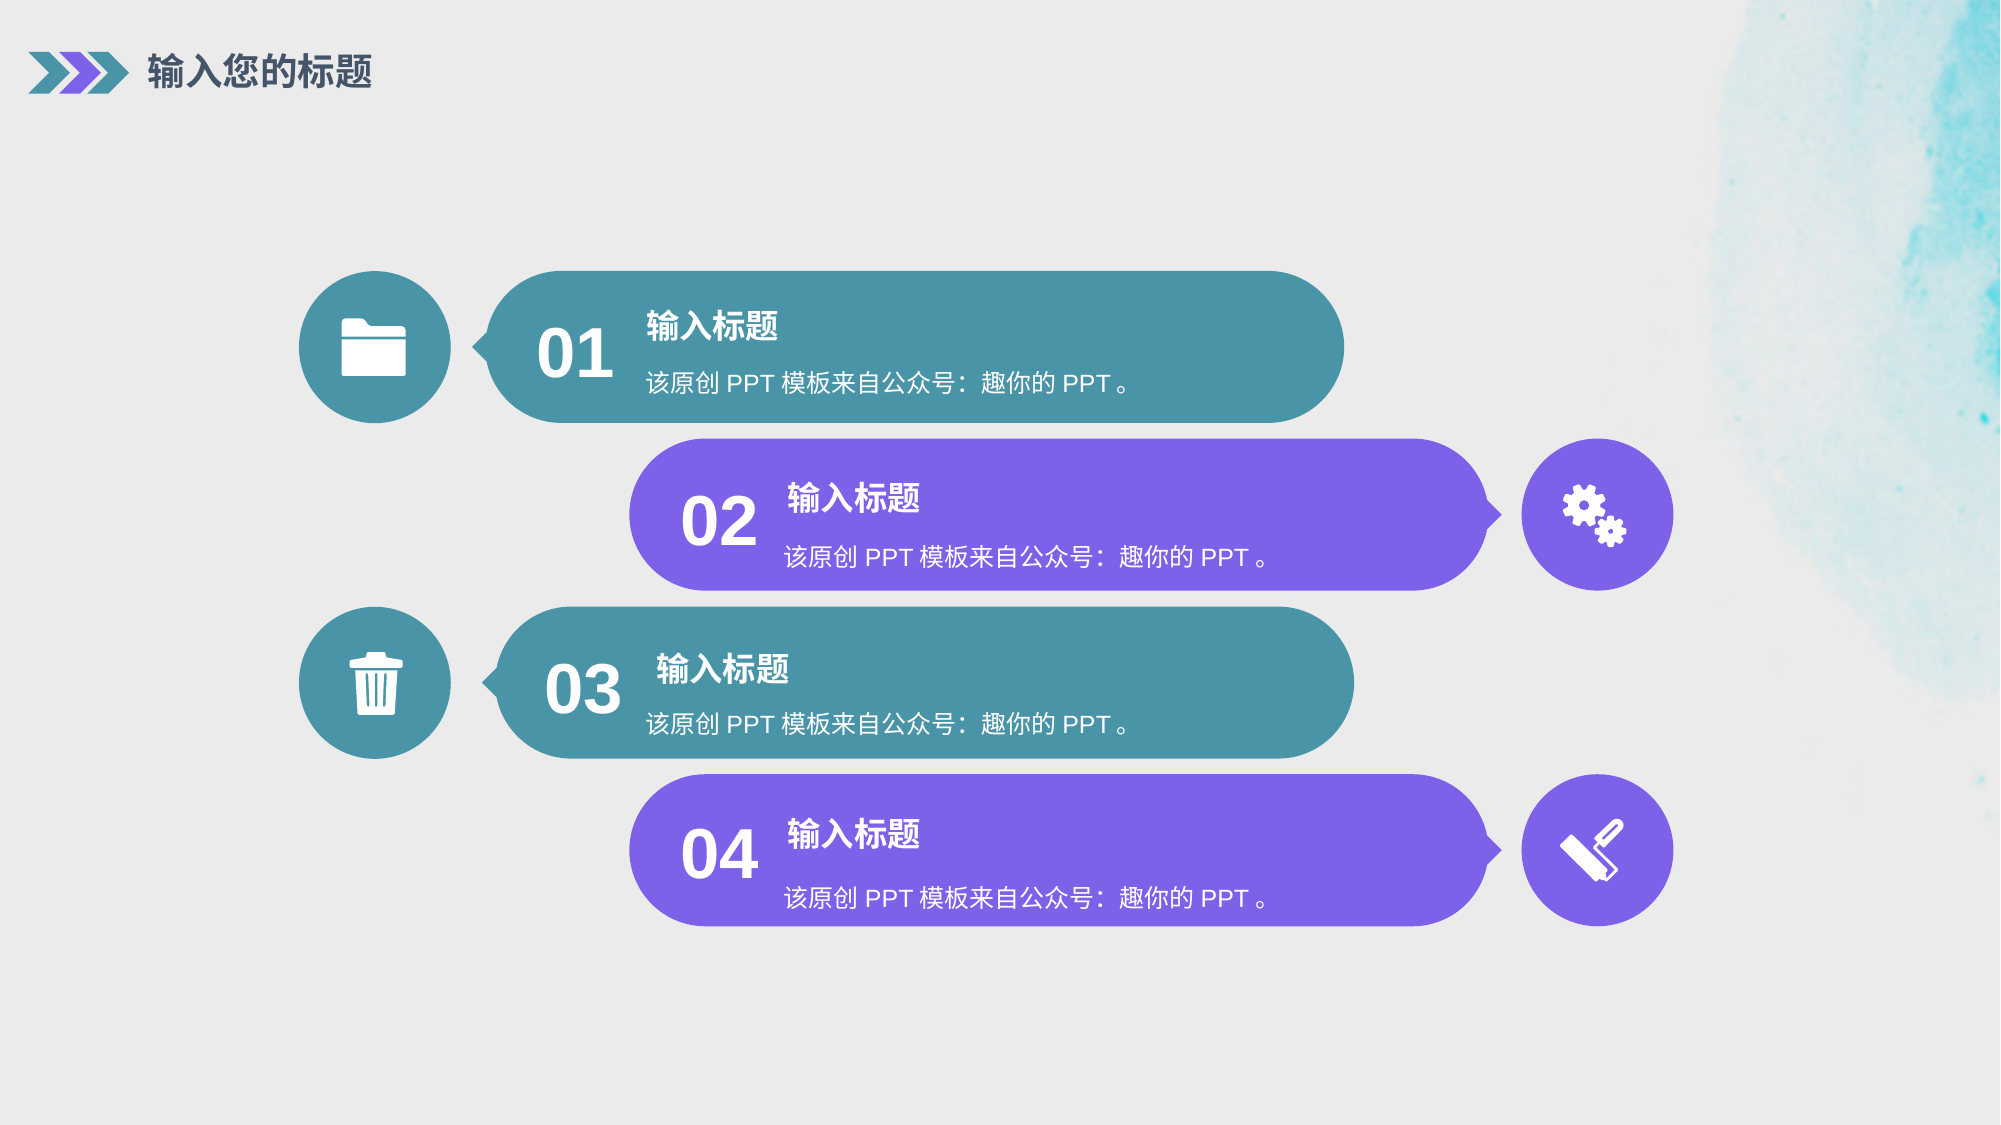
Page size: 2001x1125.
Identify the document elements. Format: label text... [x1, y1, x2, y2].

text_box [297, 270, 452, 425]
text_box 该原创PPT模板来自公众号：趣你的PPT。 [784, 876, 1449, 913]
text_box [1520, 437, 1675, 592]
text_box 输入标题 [787, 477, 1001, 518]
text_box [349, 652, 403, 715]
text_box [297, 605, 452, 760]
text_box [470, 269, 1346, 424]
text_box [480, 605, 1356, 760]
text_box 输入标题 [787, 812, 1001, 853]
text_box 输入标题 [656, 648, 869, 689]
text_box [628, 437, 1504, 592]
text_box [84, 50, 131, 95]
text_box 该原创PPT模板来自公众号：趣你的PPT。 [784, 535, 1449, 572]
text_box [1560, 818, 1624, 882]
text_box [628, 773, 1504, 928]
text_box 输入标题 [646, 305, 859, 346]
text_box 01 [536, 316, 646, 373]
text_box 03 [544, 652, 654, 710]
text_box [56, 50, 103, 95]
picture [0, 0, 2001, 1125]
text_box 输入您的标题 [133, 40, 388, 101]
text_box 该原创PPT模板来自公众号：趣你的PPT。 [645, 702, 1311, 739]
text_box [1520, 773, 1675, 928]
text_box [341, 318, 406, 376]
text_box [1562, 483, 1627, 547]
text_box 该原创PPT模板来自公众号：趣你的PPT。 [645, 361, 1311, 398]
text_box 04 [680, 817, 790, 875]
text_box [25, 50, 72, 95]
text_box 02 [680, 484, 790, 541]
